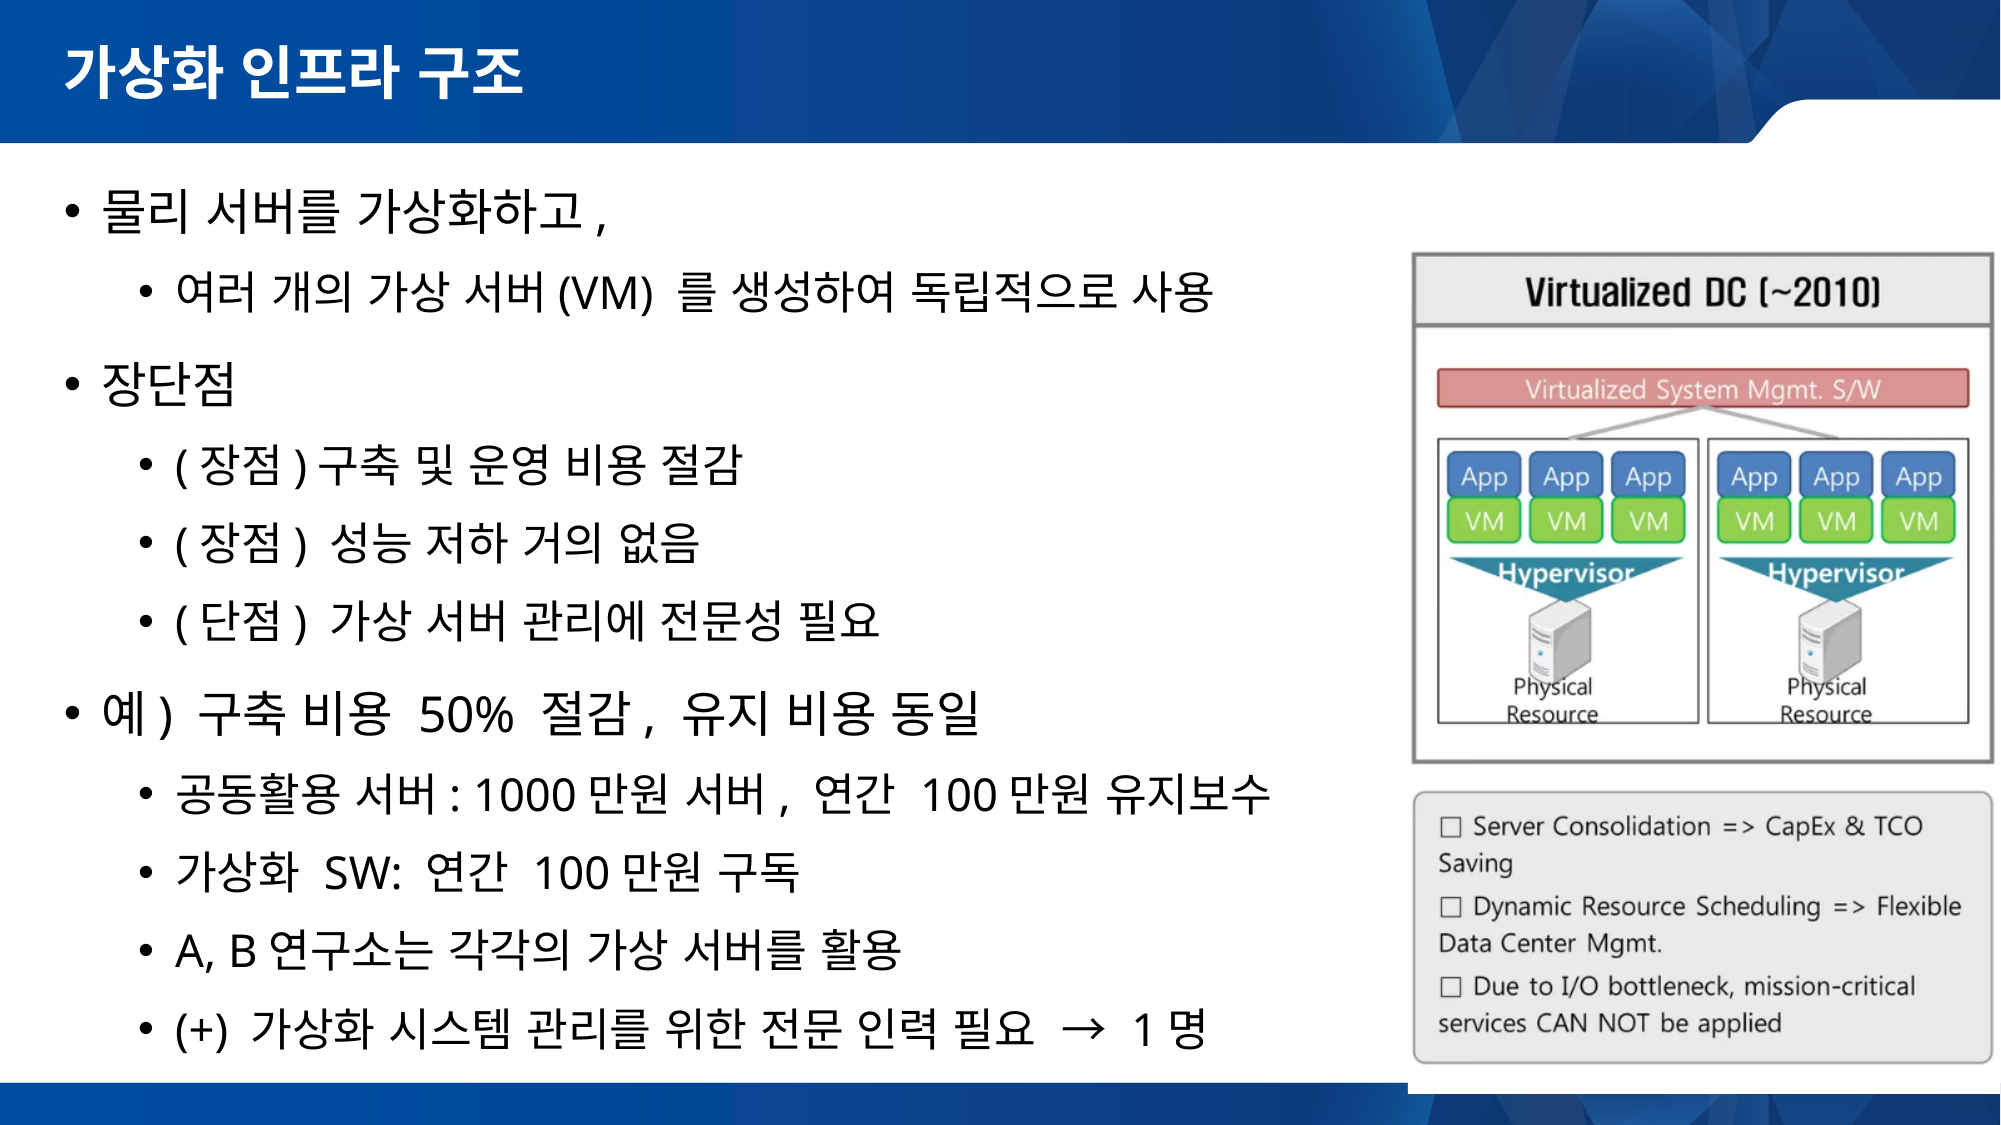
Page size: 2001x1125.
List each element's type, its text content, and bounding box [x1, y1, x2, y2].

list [1407, 243, 2000, 1094]
list 물리 서버를 가상화하고, 여러 개의 가상 서버(VM) 를 생성하여 독립적으로 사용 장단점 (장점)구축 및 운영 비용 절감 (장점) 성능 저하 거의 없음 (단점) 가상 서버 관리에 전문성 필요 예) 구축 비용 50% 절감, 유지 비용 동일 공동활용 서버: 1000만원 서버, 연간 100만원 유지보수 가상화 SW: 연간 100만원 구독 A, B연구소는 각각의 가상 서버를 활용 (+) 가상화 시스템 관리를 위한 전문 인력 필요 → 1명 [48, 158, 1961, 1069]
title 가상화 인프라 구조 [48, 31, 1961, 120]
picture [0, 0, 2001, 1125]
